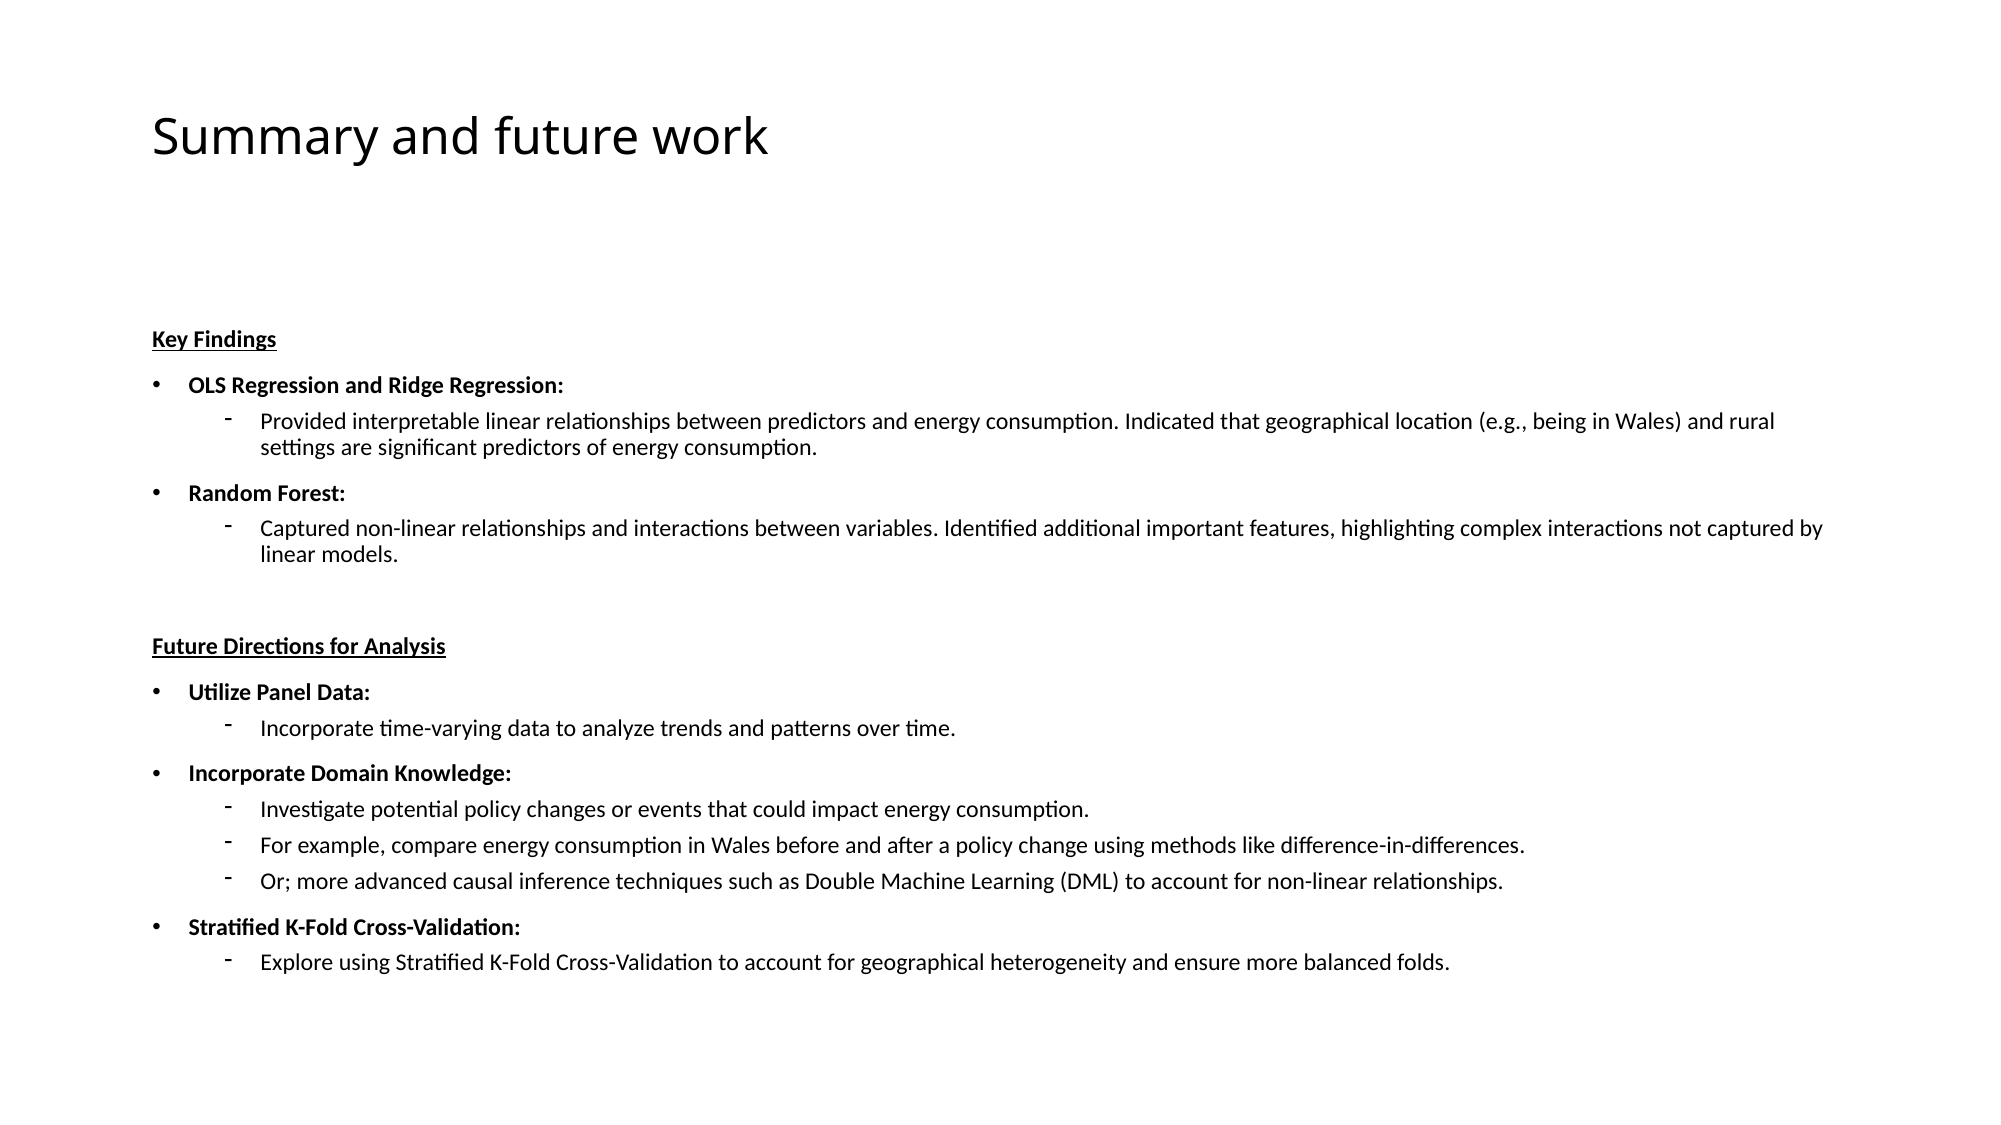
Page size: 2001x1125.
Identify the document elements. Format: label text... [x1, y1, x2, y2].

list Key Findings OLS Regression and Ridge Regression: Provided interpretable linear relationships between predictors and energy consumption. Indicated that geographical location (e.g., being in Wales) and rural settings are significant predictors of energy consumption. Random Forest: Captured non-linear relationships and interactions between variables. Identified additional important features, highlighting complex interactions not captured by linear models. Future Directions for Analysis Utilize Panel Data: Incorporate time-varying data to analyze trends and patterns over time. Incorporate Domain Knowledge: Investigate potential policy changes or events that could impact energy consumption. For example, compare energy consumption in Wales before and after a policy change using methods like difference-in-differences. Or; more advanced causal inference techniques such as Double Machine Learning (DML) to account for non-linear relationships. Stratified K-Fold Cross-Validation: Explore using Stratified K-Fold Cross-Validation to account for geographical heterogeneity and ensure more balanced folds. [137, 270, 1863, 985]
title Summary and future work [137, 59, 1863, 270]
